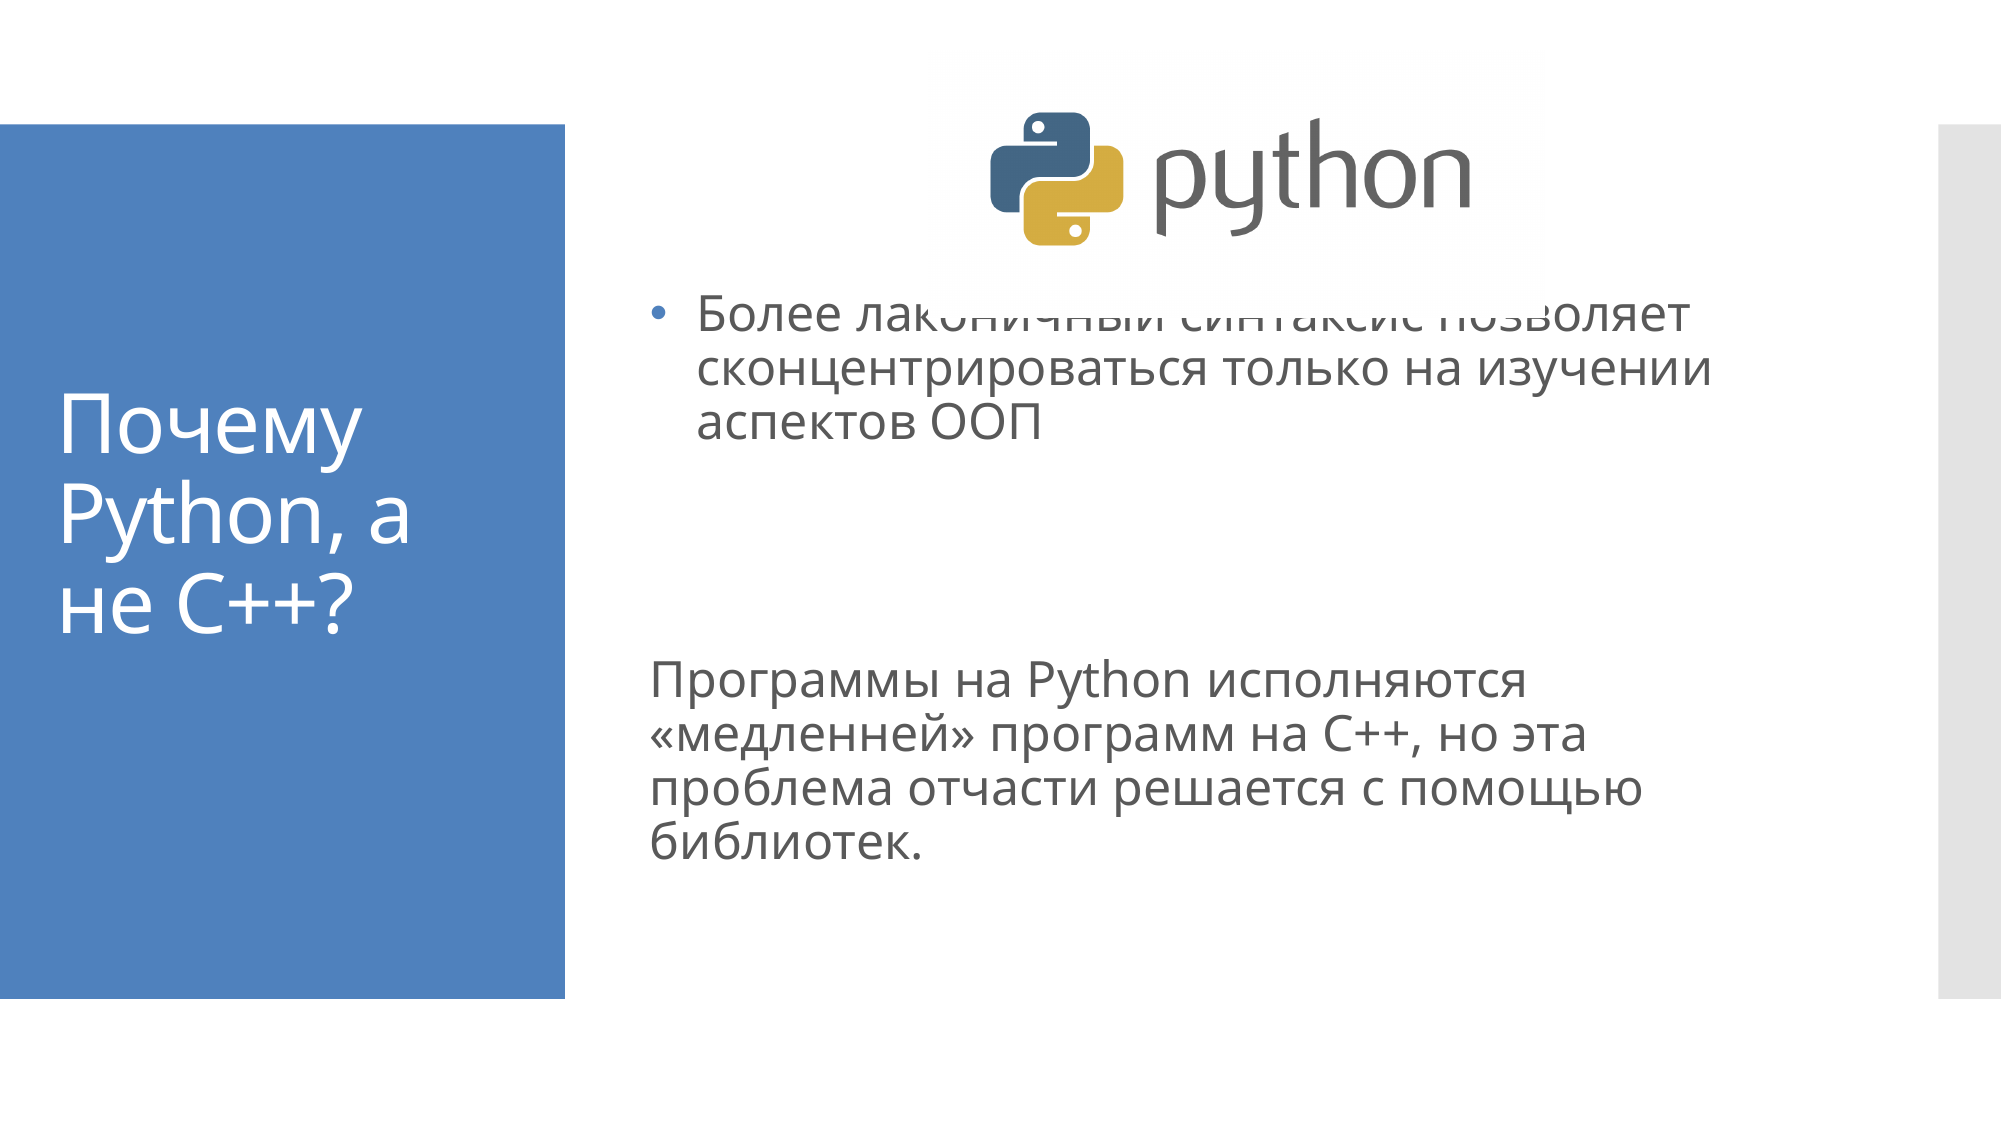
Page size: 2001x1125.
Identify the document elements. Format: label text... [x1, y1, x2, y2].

title Почему Python, а не С++? [41, 184, 525, 940]
picture [928, 50, 1545, 318]
list Более лаконичный синтаксис позволяет сконцентрироваться только на изучении аспектов ООП Программы на Python исполняются «медленней» программ на С++, но эта проблема отчасти решается с помощью библиотек. [634, 119, 1835, 1040]
